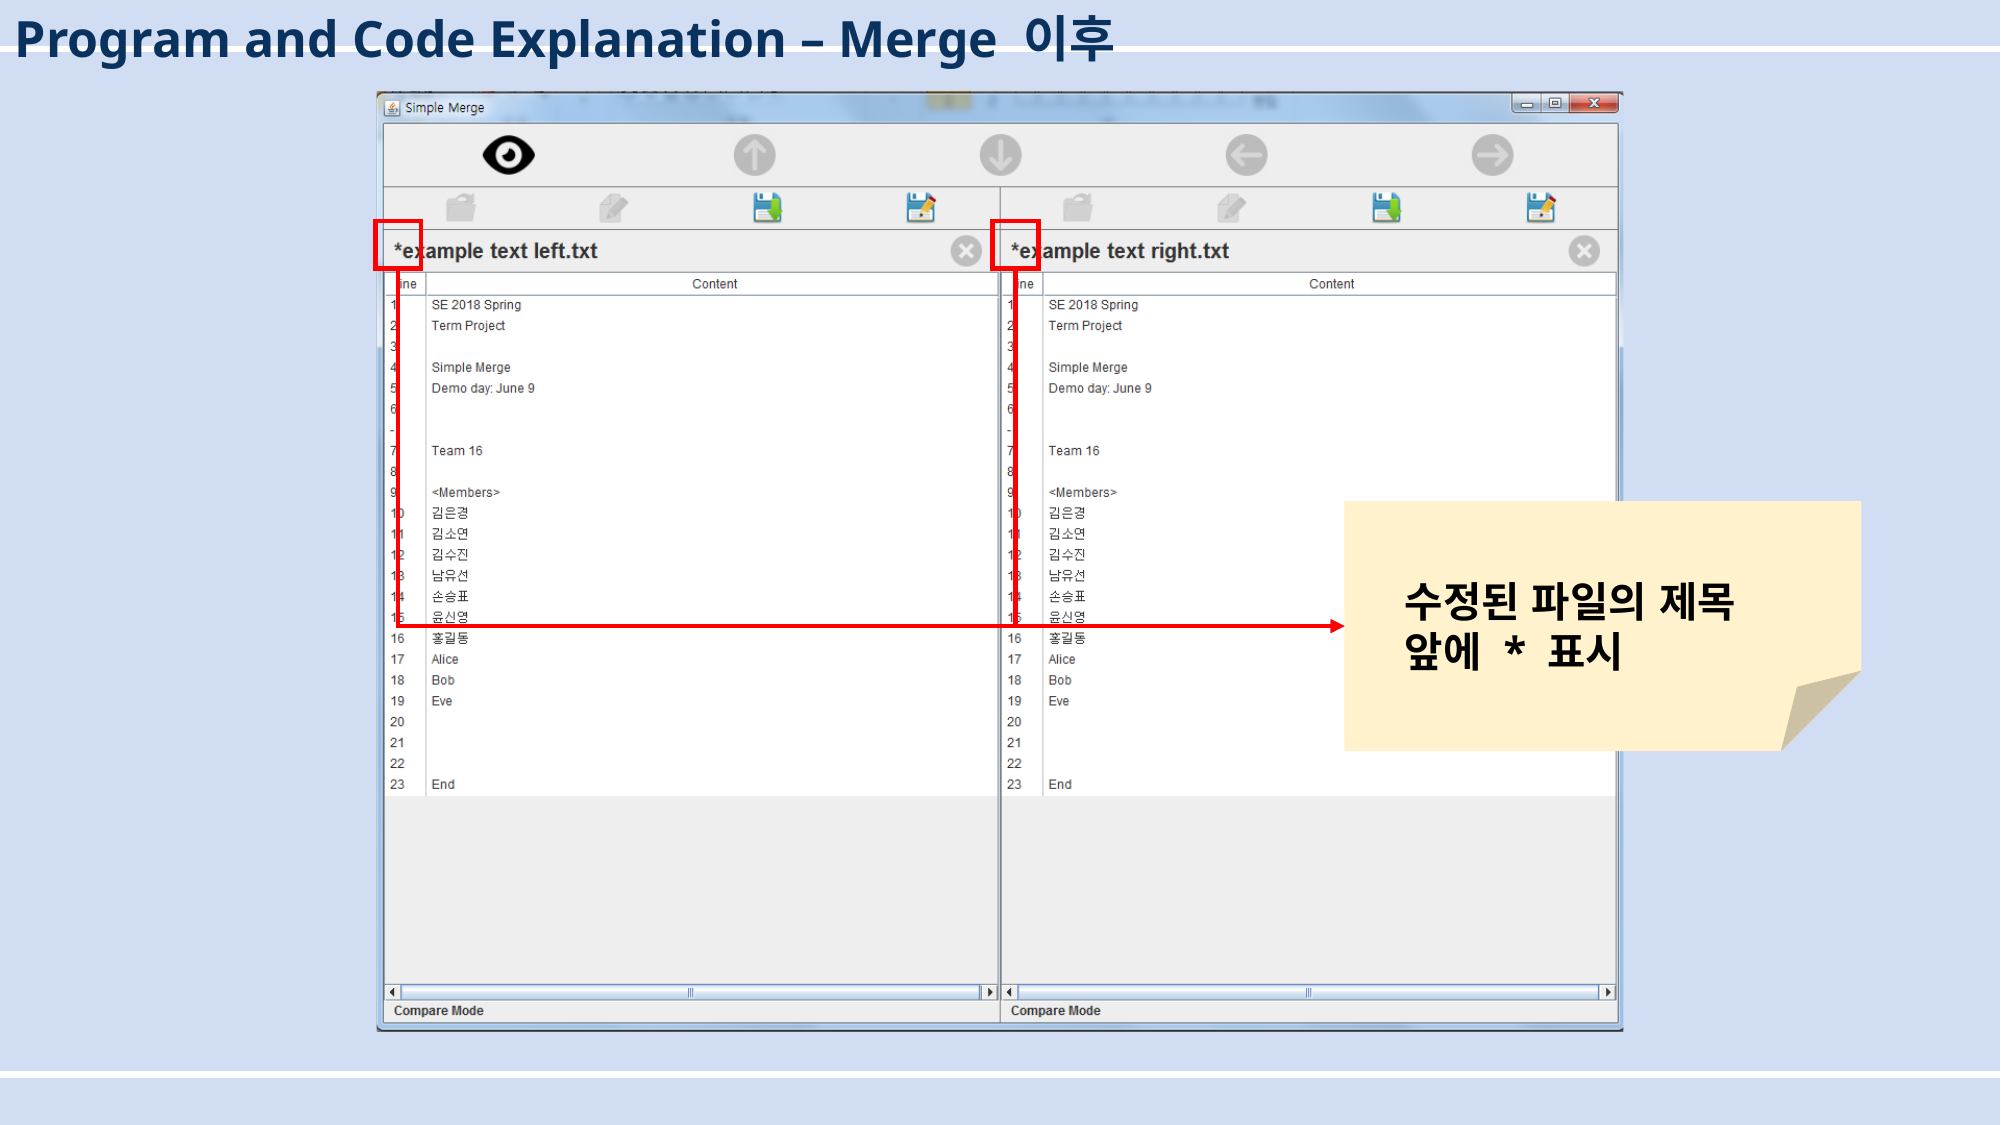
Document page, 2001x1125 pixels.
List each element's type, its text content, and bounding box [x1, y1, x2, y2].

picture [376, 752, 1624, 1032]
picture [376, 91, 1624, 221]
text_box Program and Code Explanation – Merge 이후 [0, 49, 1794, 75]
text_box Program and Code Explanation – Merge 이후 [0, 0, 1794, 48]
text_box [375, 221, 1862, 752]
